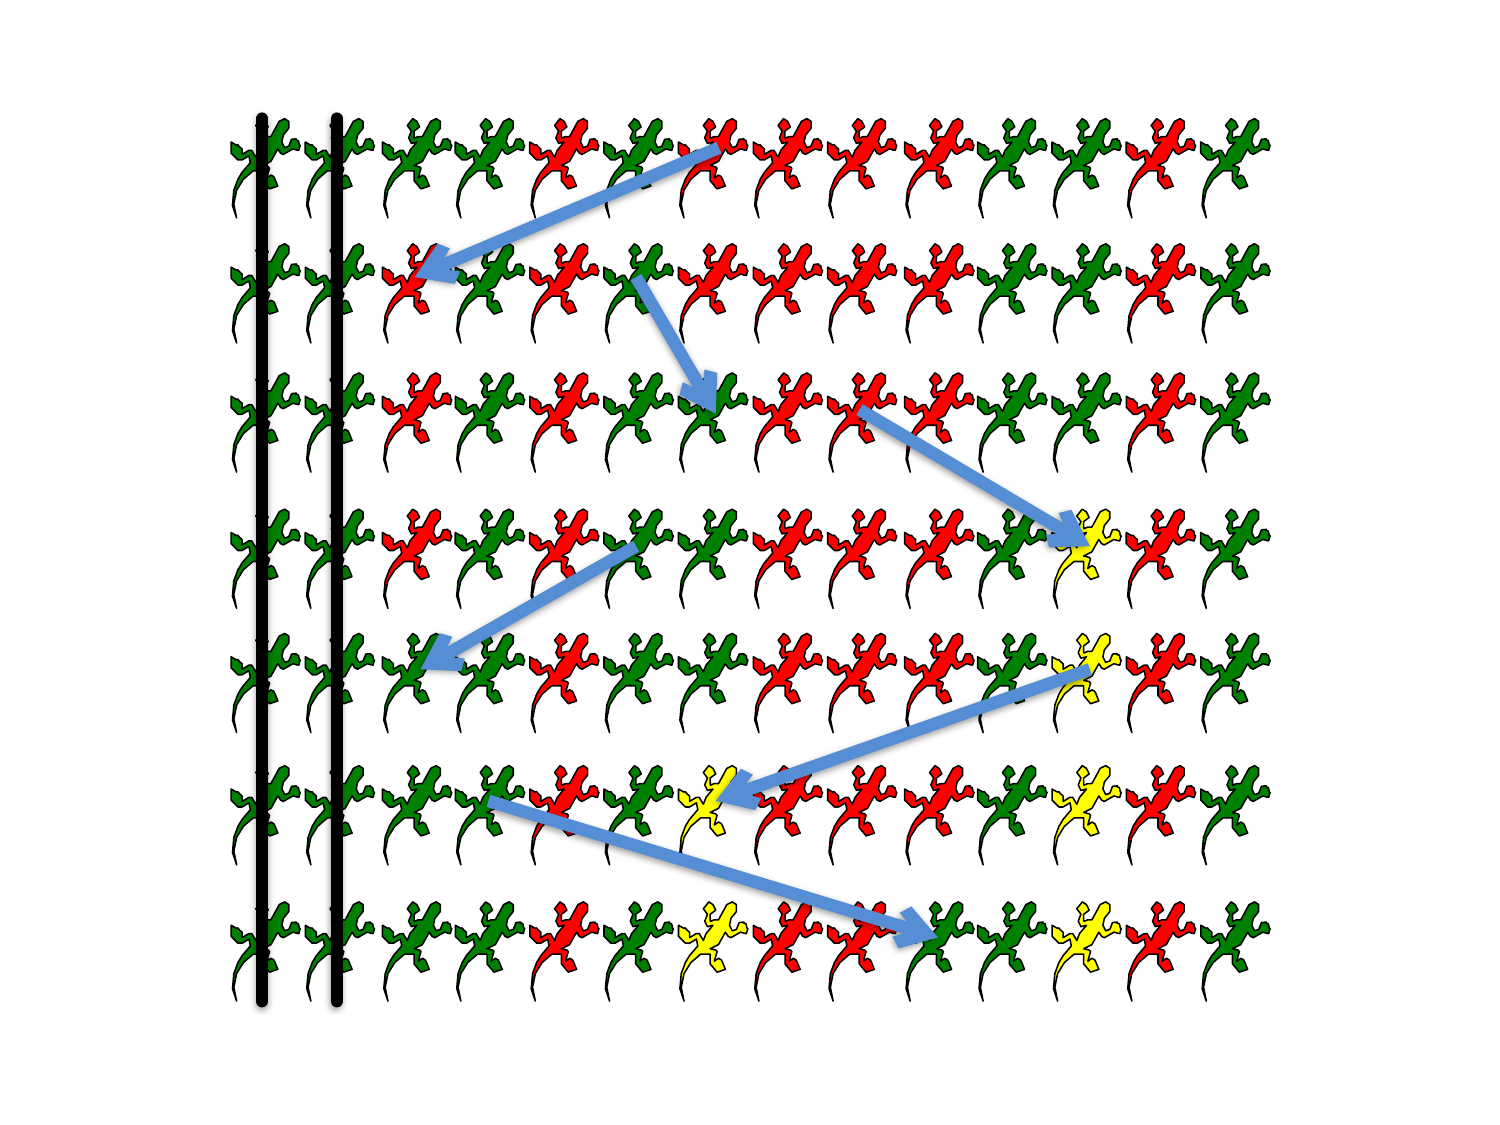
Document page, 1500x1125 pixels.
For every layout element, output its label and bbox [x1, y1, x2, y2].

text_box [347, 765, 375, 806]
text_box [827, 532, 875, 609]
text_box [635, 276, 716, 414]
text_box [1200, 243, 1271, 343]
text_box [440, 138, 452, 146]
text_box [531, 946, 577, 1002]
text_box [1052, 656, 1064, 667]
text_box [554, 765, 600, 799]
text_box [1200, 901, 1271, 1002]
text_box [979, 809, 1025, 865]
text_box [347, 430, 353, 443]
text_box [231, 656, 251, 733]
text_box [1126, 633, 1196, 733]
text_box [273, 690, 278, 703]
text_box [1052, 396, 1075, 408]
text_box [273, 430, 278, 443]
text_box [605, 633, 674, 733]
text_box [231, 142, 251, 218]
text_box [305, 396, 325, 473]
text_box [929, 633, 975, 667]
text_box [382, 765, 452, 865]
text_box [753, 656, 765, 667]
text_box [488, 800, 939, 938]
text_box [273, 372, 301, 412]
text_box [273, 901, 301, 941]
text_box [347, 566, 353, 579]
text_box [554, 118, 588, 146]
text_box [542, 540, 553, 544]
text_box [231, 396, 251, 473]
text_box [628, 765, 674, 799]
text_box [347, 633, 375, 673]
text_box [1200, 118, 1271, 218]
text_box [382, 372, 452, 473]
text_box [1126, 243, 1196, 343]
text_box [827, 656, 839, 667]
text_box [754, 946, 801, 1002]
text_box [273, 118, 301, 158]
text_box [678, 509, 748, 609]
text_box [347, 901, 375, 942]
text_box [605, 946, 651, 1002]
text_box [347, 959, 353, 972]
text_box [273, 176, 278, 188]
text_box [529, 532, 541, 544]
text_box [603, 532, 626, 544]
text_box [531, 286, 577, 343]
text_box [273, 959, 278, 972]
text_box [1126, 765, 1196, 865]
text_box [305, 142, 325, 218]
text_box [605, 286, 630, 343]
text_box [679, 420, 726, 473]
text_box [977, 243, 1048, 343]
text_box [414, 147, 720, 278]
text_box [273, 633, 301, 673]
text_box [943, 822, 952, 836]
text_box [1200, 765, 1271, 865]
text_box [1052, 118, 1122, 218]
text_box [231, 789, 251, 865]
text_box [347, 243, 375, 284]
text_box [273, 243, 301, 283]
text_box [231, 267, 251, 343]
text_box [904, 118, 975, 218]
text_box [703, 765, 710, 791]
text_box [273, 566, 278, 579]
text_box [305, 267, 325, 343]
text_box [720, 372, 748, 413]
text_box [724, 243, 748, 280]
text_box [1076, 633, 1122, 671]
text_box [273, 823, 278, 835]
text_box [347, 509, 375, 549]
text_box [347, 301, 353, 313]
text_box [904, 656, 916, 667]
text_box [455, 925, 503, 1002]
text_box [906, 901, 975, 1002]
text_box [859, 409, 1091, 547]
text_box [1126, 372, 1196, 473]
text_box [1200, 633, 1271, 733]
text_box [480, 509, 525, 544]
text_box [455, 765, 525, 865]
text_box [1200, 372, 1271, 473]
text_box [305, 656, 325, 733]
text_box [753, 118, 823, 218]
text_box [382, 509, 452, 609]
text_box [1095, 691, 1099, 703]
text_box [977, 901, 1048, 1002]
text_box [661, 138, 674, 146]
text_box [604, 789, 616, 799]
text_box [1052, 243, 1122, 343]
text_box [531, 678, 577, 733]
text_box [753, 509, 823, 609]
text_box [1200, 509, 1271, 609]
text_box [904, 243, 975, 343]
text_box [305, 925, 325, 1002]
text_box [231, 532, 251, 609]
text_box [382, 118, 441, 218]
text_box [420, 545, 637, 670]
text_box [456, 286, 503, 343]
text_box [977, 656, 989, 667]
text_box [827, 372, 897, 473]
text_box [1002, 633, 1048, 667]
text_box [829, 946, 875, 1002]
text_box [827, 118, 897, 218]
text_box [978, 555, 1025, 609]
text_box [480, 118, 514, 146]
text_box [347, 372, 375, 413]
text_box [273, 765, 301, 805]
text_box [347, 690, 353, 703]
text_box [977, 396, 1001, 408]
text_box [827, 243, 897, 343]
text_box [1053, 555, 1099, 609]
text_box [778, 633, 823, 667]
text_box [628, 509, 674, 553]
text_box [305, 532, 325, 609]
text_box [640, 558, 651, 580]
text_box [1126, 509, 1196, 609]
text_box [678, 789, 690, 799]
text_box [1126, 901, 1196, 1002]
text_box [929, 372, 975, 408]
text_box [455, 372, 525, 473]
text_box [382, 267, 430, 343]
text_box [1095, 431, 1099, 442]
text_box [513, 138, 525, 146]
text_box [678, 633, 748, 733]
text_box [604, 396, 651, 473]
text_box [906, 555, 952, 609]
text_box [347, 176, 353, 188]
text_box [628, 118, 662, 146]
text_box [347, 823, 353, 835]
text_box [753, 243, 823, 343]
text_box [719, 300, 726, 314]
text_box [1053, 765, 1122, 865]
text_box [1094, 509, 1122, 549]
text_box [977, 118, 1048, 218]
text_box [231, 925, 251, 1002]
text_box [305, 789, 325, 865]
text_box [529, 789, 541, 799]
text_box [407, 633, 415, 659]
text_box [753, 372, 823, 473]
text_box [273, 301, 278, 313]
text_box [587, 138, 599, 146]
text_box [455, 532, 478, 544]
text_box [382, 656, 430, 733]
text_box [679, 946, 726, 1002]
text_box [1076, 372, 1122, 413]
text_box [852, 633, 897, 667]
text_box [703, 118, 748, 155]
text_box [1126, 118, 1196, 218]
text_box [1052, 901, 1122, 1002]
text_box [904, 396, 928, 408]
text_box [382, 901, 452, 1002]
text_box [456, 678, 503, 733]
text_box [529, 372, 600, 473]
text_box [273, 509, 301, 549]
text_box [554, 509, 599, 544]
text_box [715, 668, 1091, 802]
text_box [1002, 372, 1048, 408]
text_box [347, 118, 375, 158]
